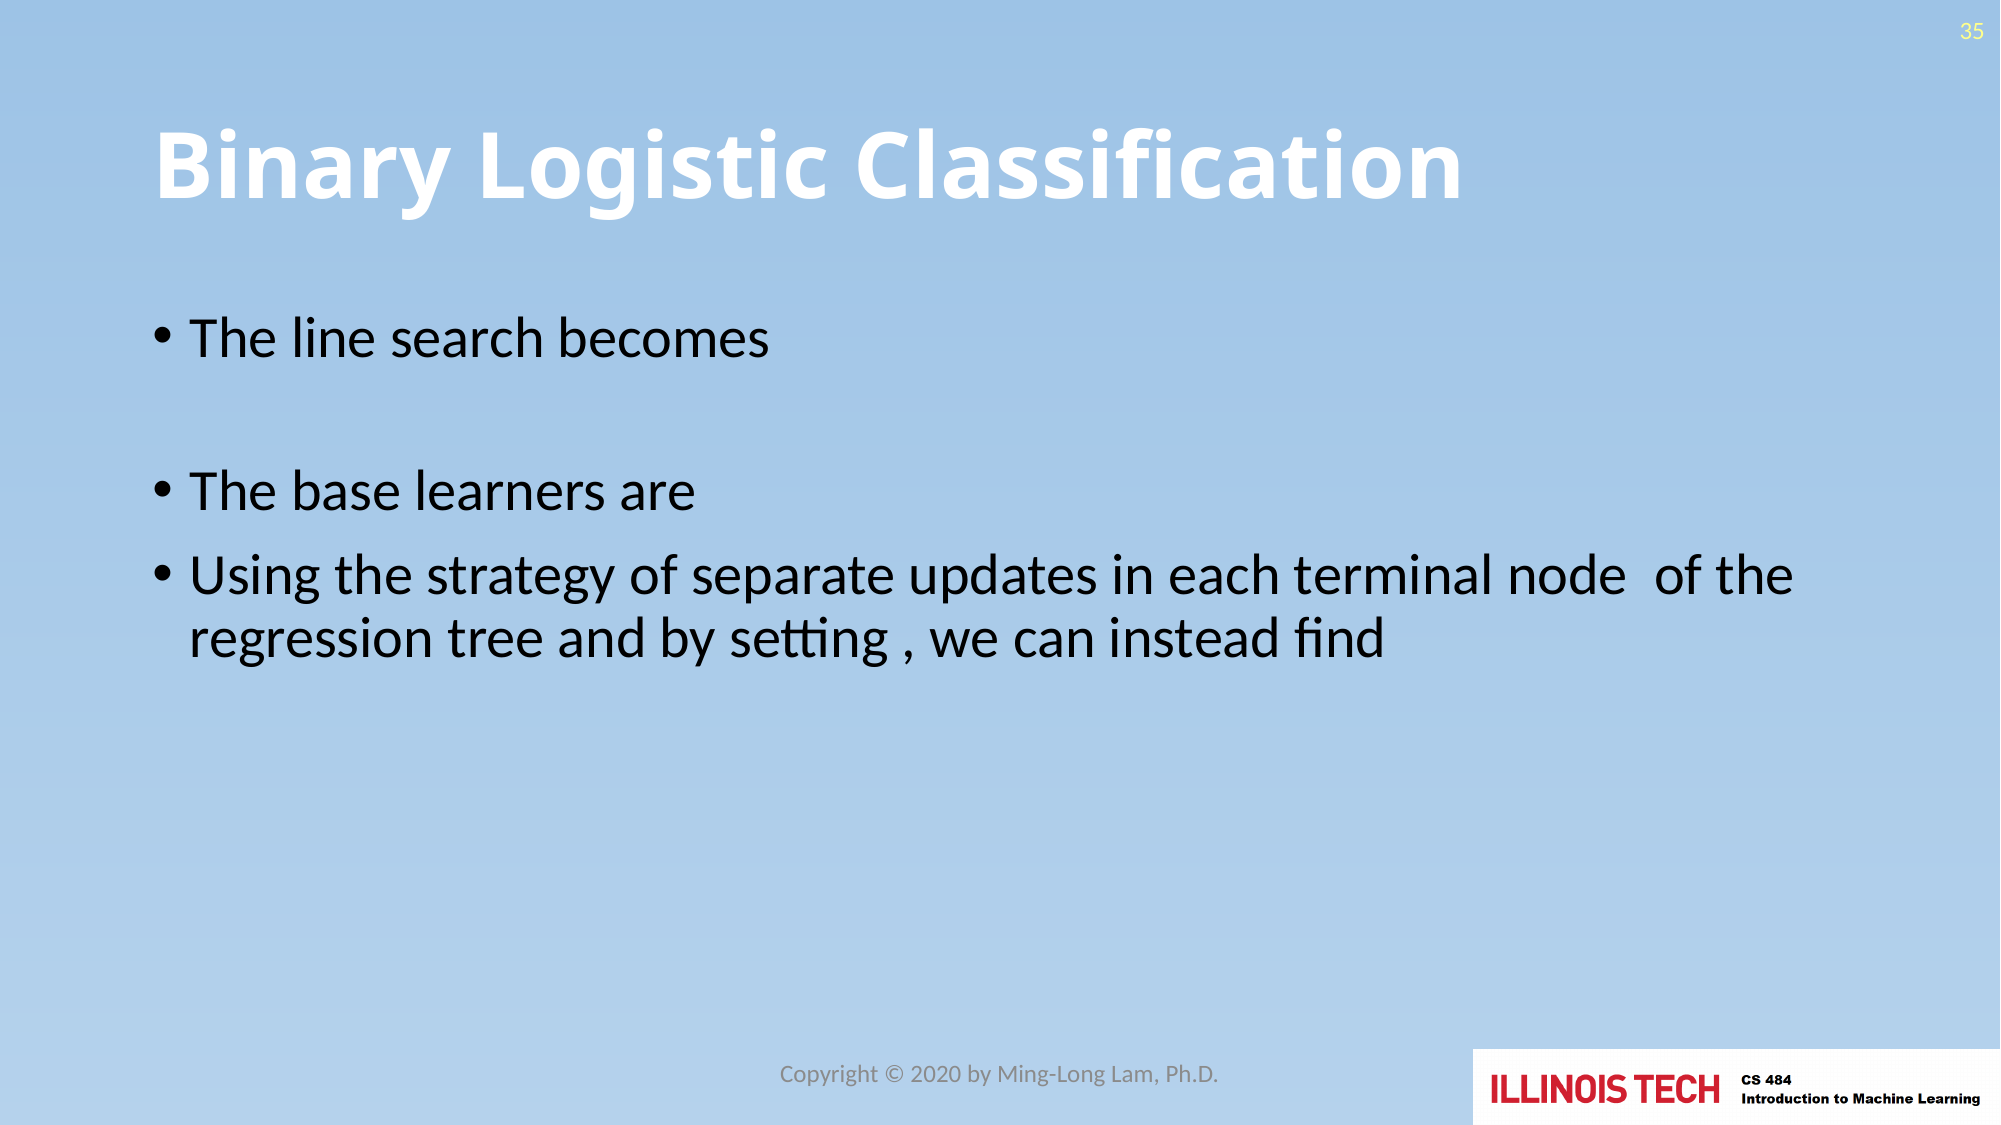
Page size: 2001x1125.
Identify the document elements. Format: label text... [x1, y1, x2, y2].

slide_number 35 [1550, 0, 2000, 60]
title Binary Logistic Classification [137, 59, 1863, 278]
footer Copyright © 2020 by Ming-Long Lam, Ph.D. [662, 1042, 1338, 1103]
picture [1473, 1049, 2000, 1125]
